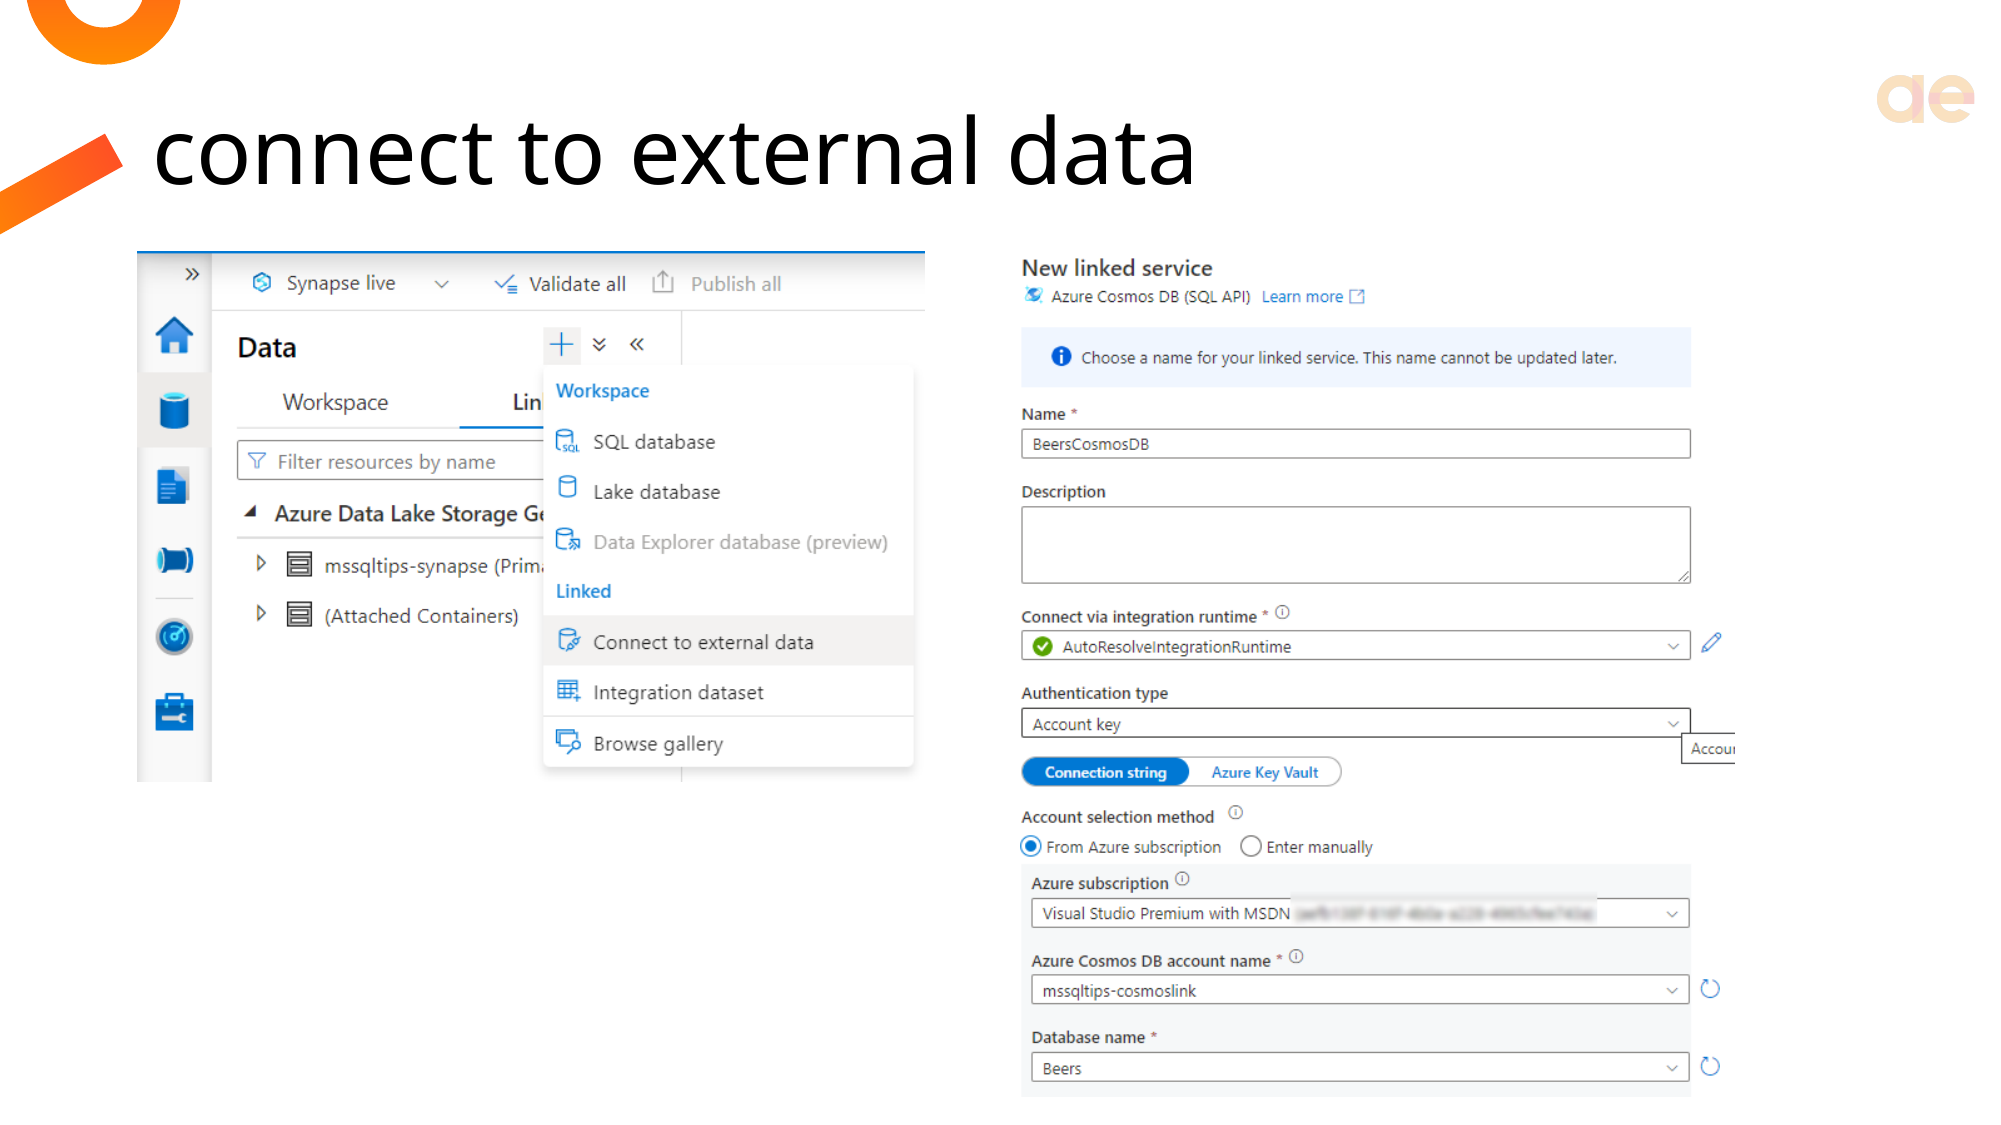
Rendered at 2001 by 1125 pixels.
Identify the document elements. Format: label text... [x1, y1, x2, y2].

title connect to external data [137, 79, 1863, 212]
picture [137, 251, 925, 782]
picture [1877, 75, 1975, 123]
picture [1014, 251, 1735, 1097]
